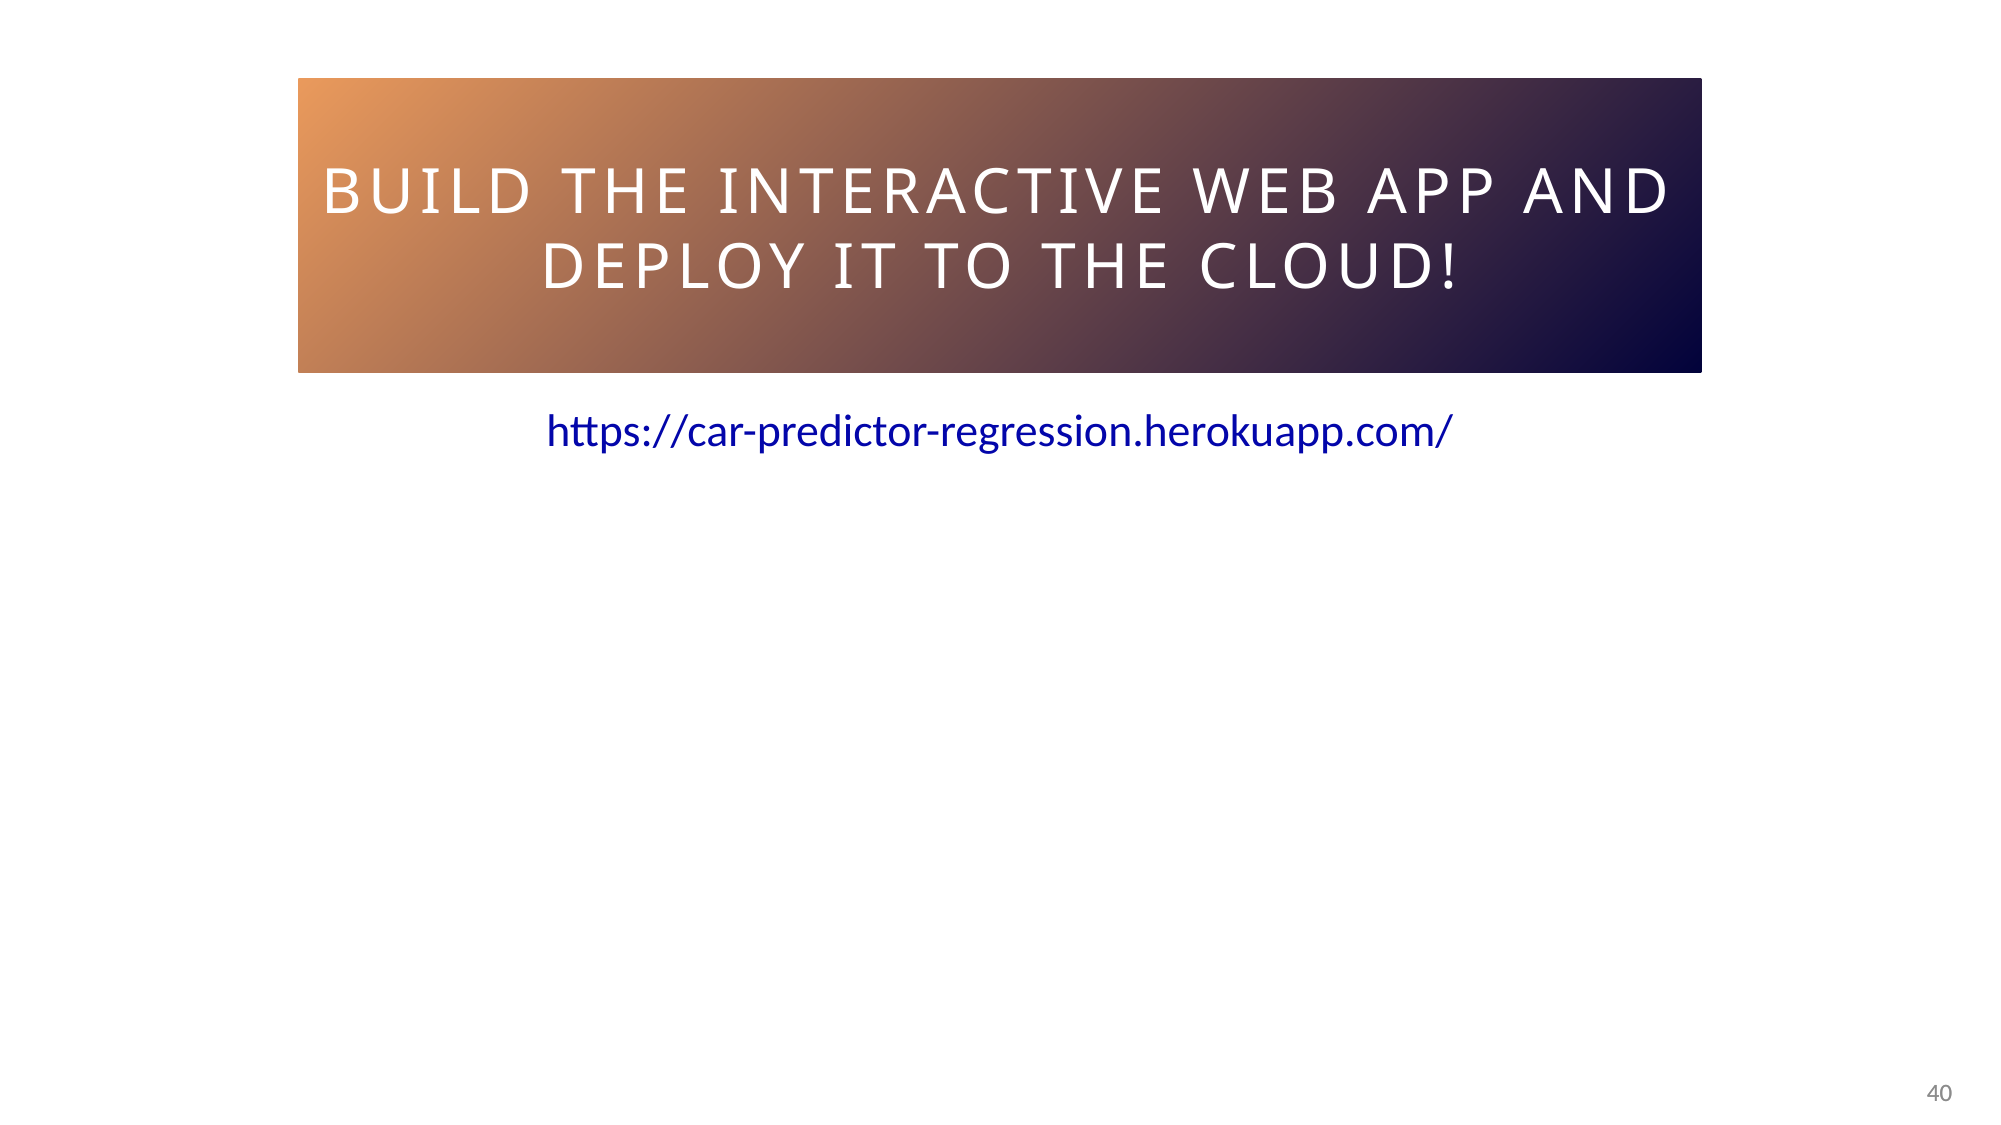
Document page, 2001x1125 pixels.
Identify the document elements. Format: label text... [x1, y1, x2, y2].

slide_number 40 [1894, 1061, 1968, 1121]
text_box https://car-predictor-regression.herokuapp.com/ [500, 393, 1500, 464]
list BUILD THE INTERACTIVE WEB APP AND DEPLOY IT TO THE CLOUD! [298, 78, 1702, 373]
